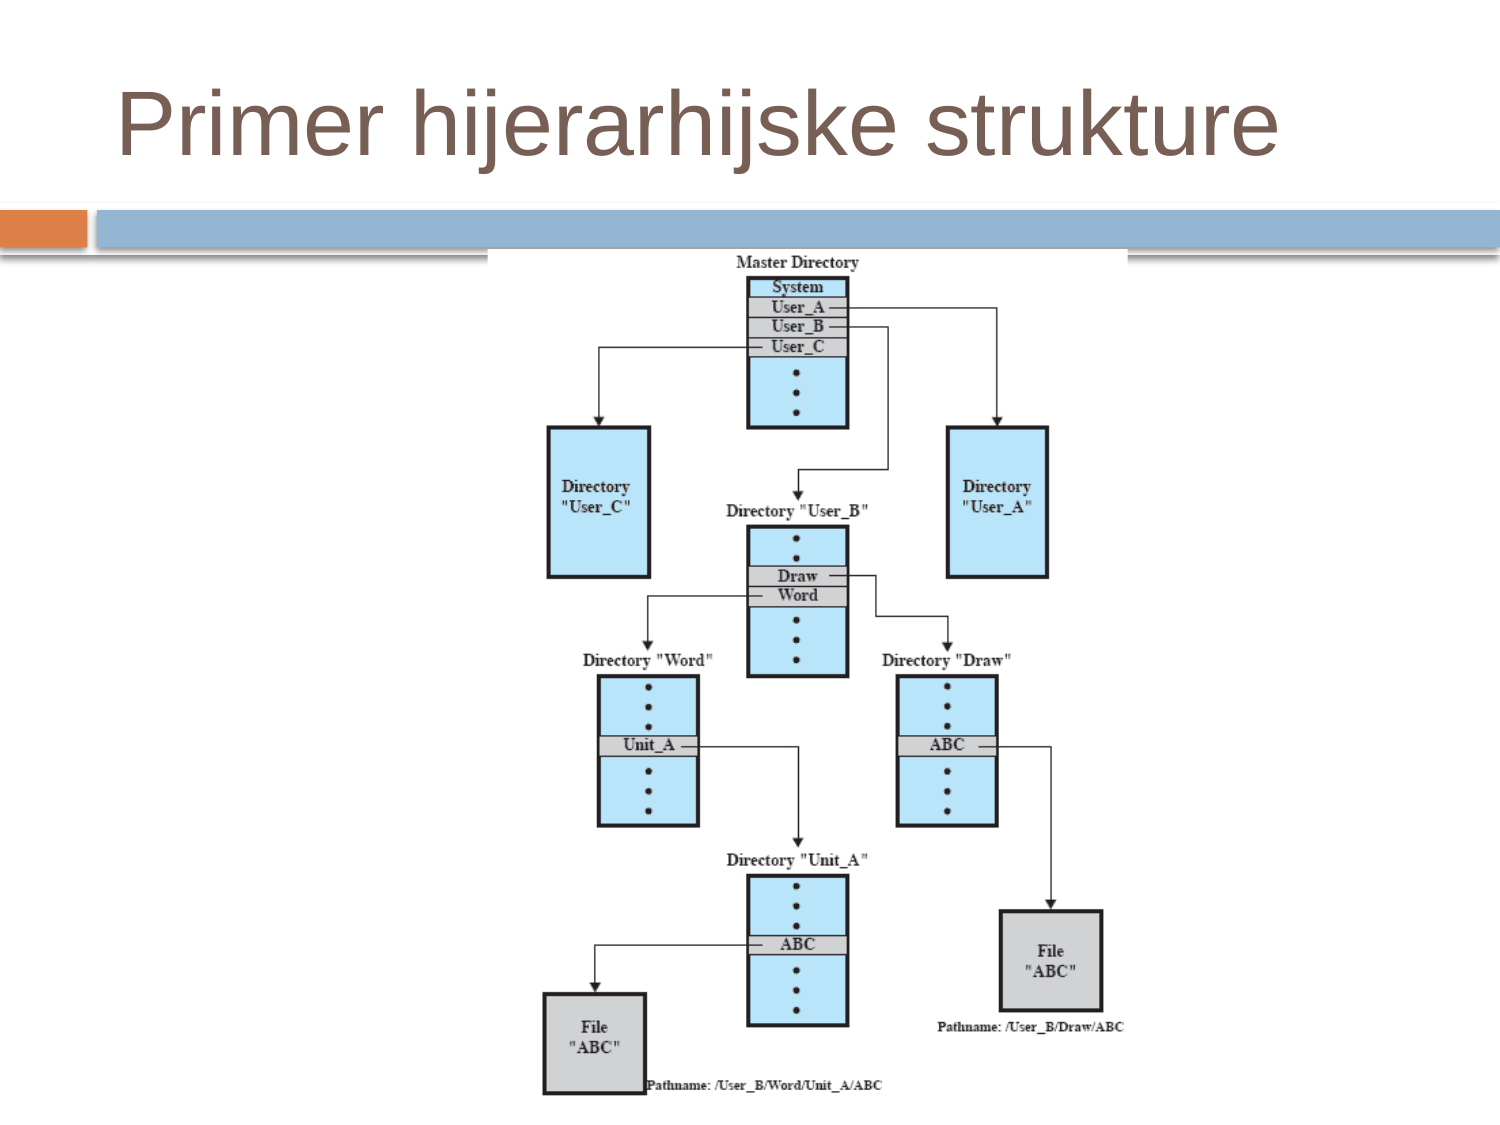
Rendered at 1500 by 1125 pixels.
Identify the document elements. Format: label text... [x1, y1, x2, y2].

title Primer hijerarhijske strukture [100, 37, 1438, 200]
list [487, 249, 1128, 1113]
